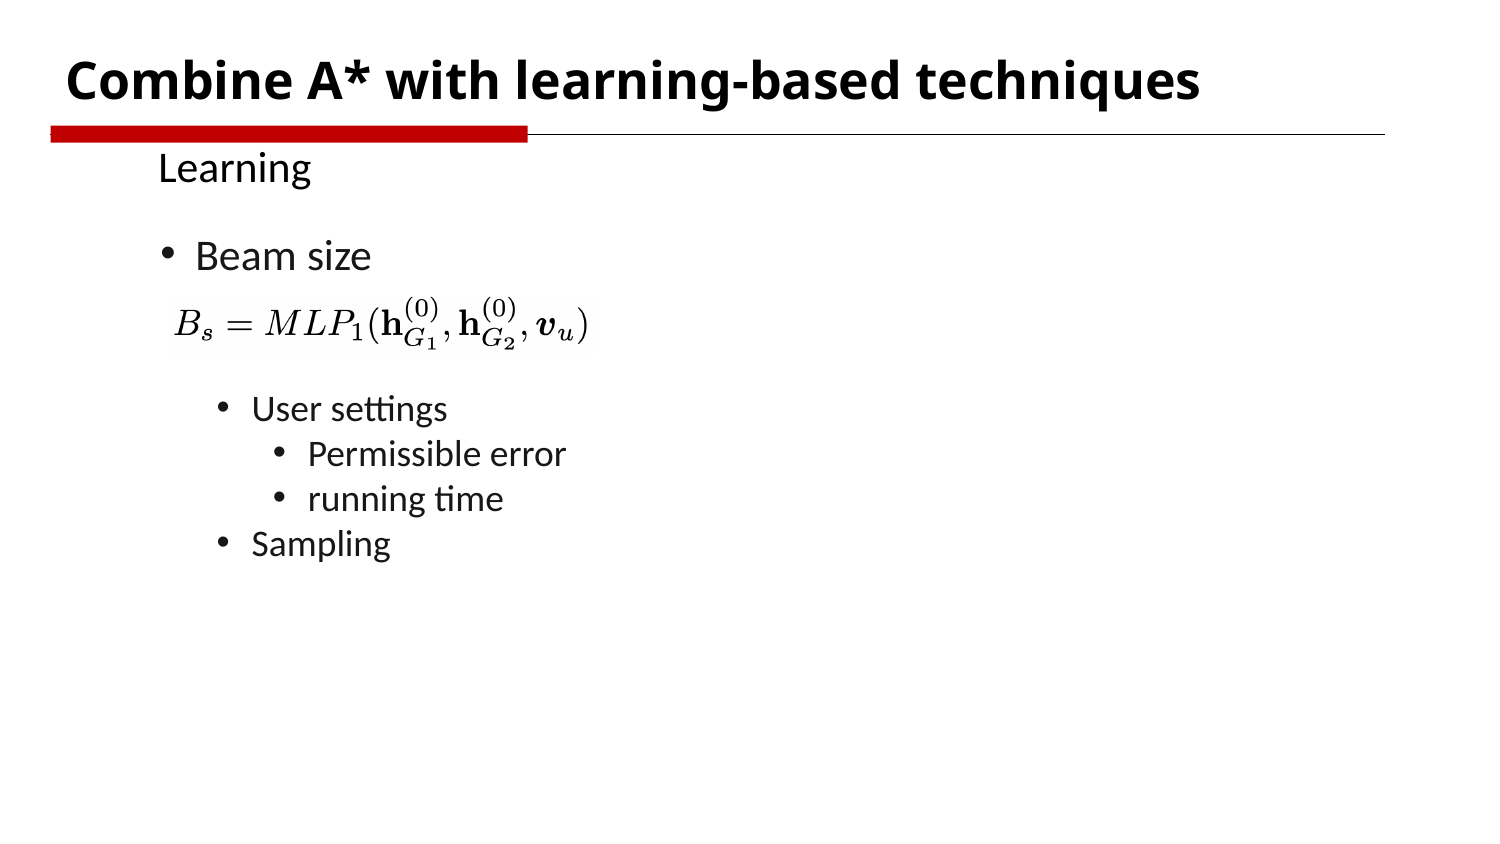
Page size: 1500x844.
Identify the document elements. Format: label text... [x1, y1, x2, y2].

text_box Beam size User settings Permissible error running time Sampling [145, 219, 888, 624]
text_box [50, 135, 529, 144]
text_box Learning [143, 135, 800, 199]
picture [166, 295, 594, 356]
text_box [50, 125, 529, 134]
text_box Combine A* with learning-based techniques [50, 9, 1345, 119]
